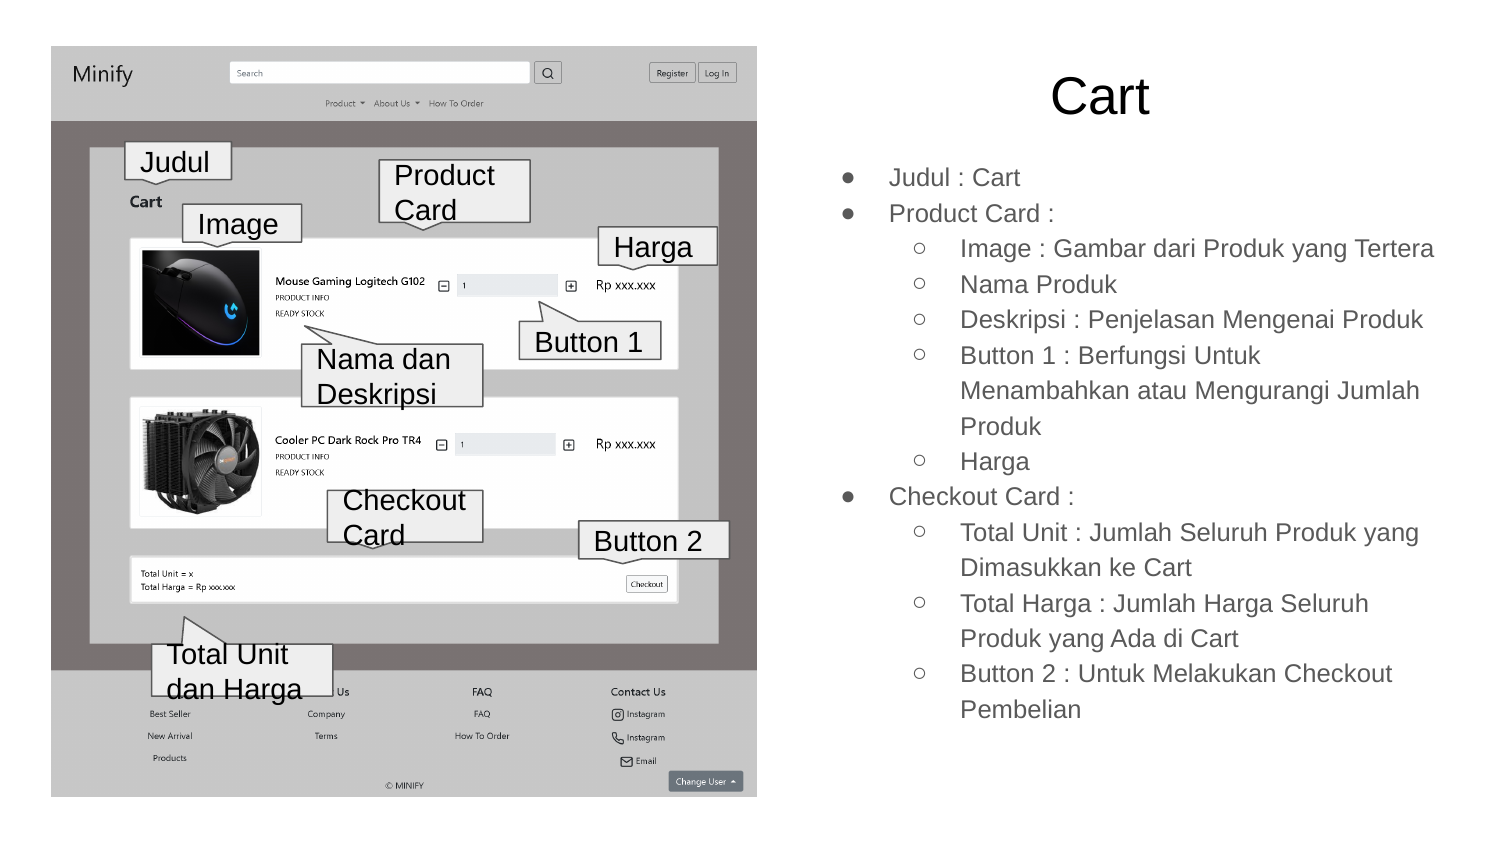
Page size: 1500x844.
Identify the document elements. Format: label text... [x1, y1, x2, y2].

title Cart [1035, 46, 1500, 141]
picture [50, 46, 757, 797]
list Judul : Cart Product Card : Image : Gambar dari Produk yang Tertera Nama Produk Deskripsi : Penjelasan Mengenai Produk Button 1 : Berfungsi Untuk Menambahkan atau Mengurangi Jumlah Produk Harga Checkout Card : Total Unit : Jumlah Seluruh Produk yang Dimasukkan ke Cart Total Harga : Jumlah Harga Seluruh Produk yang Ada di Cart Button 2 : Untuk Melakukan Checkout Pembelian [802, 141, 1451, 765]
